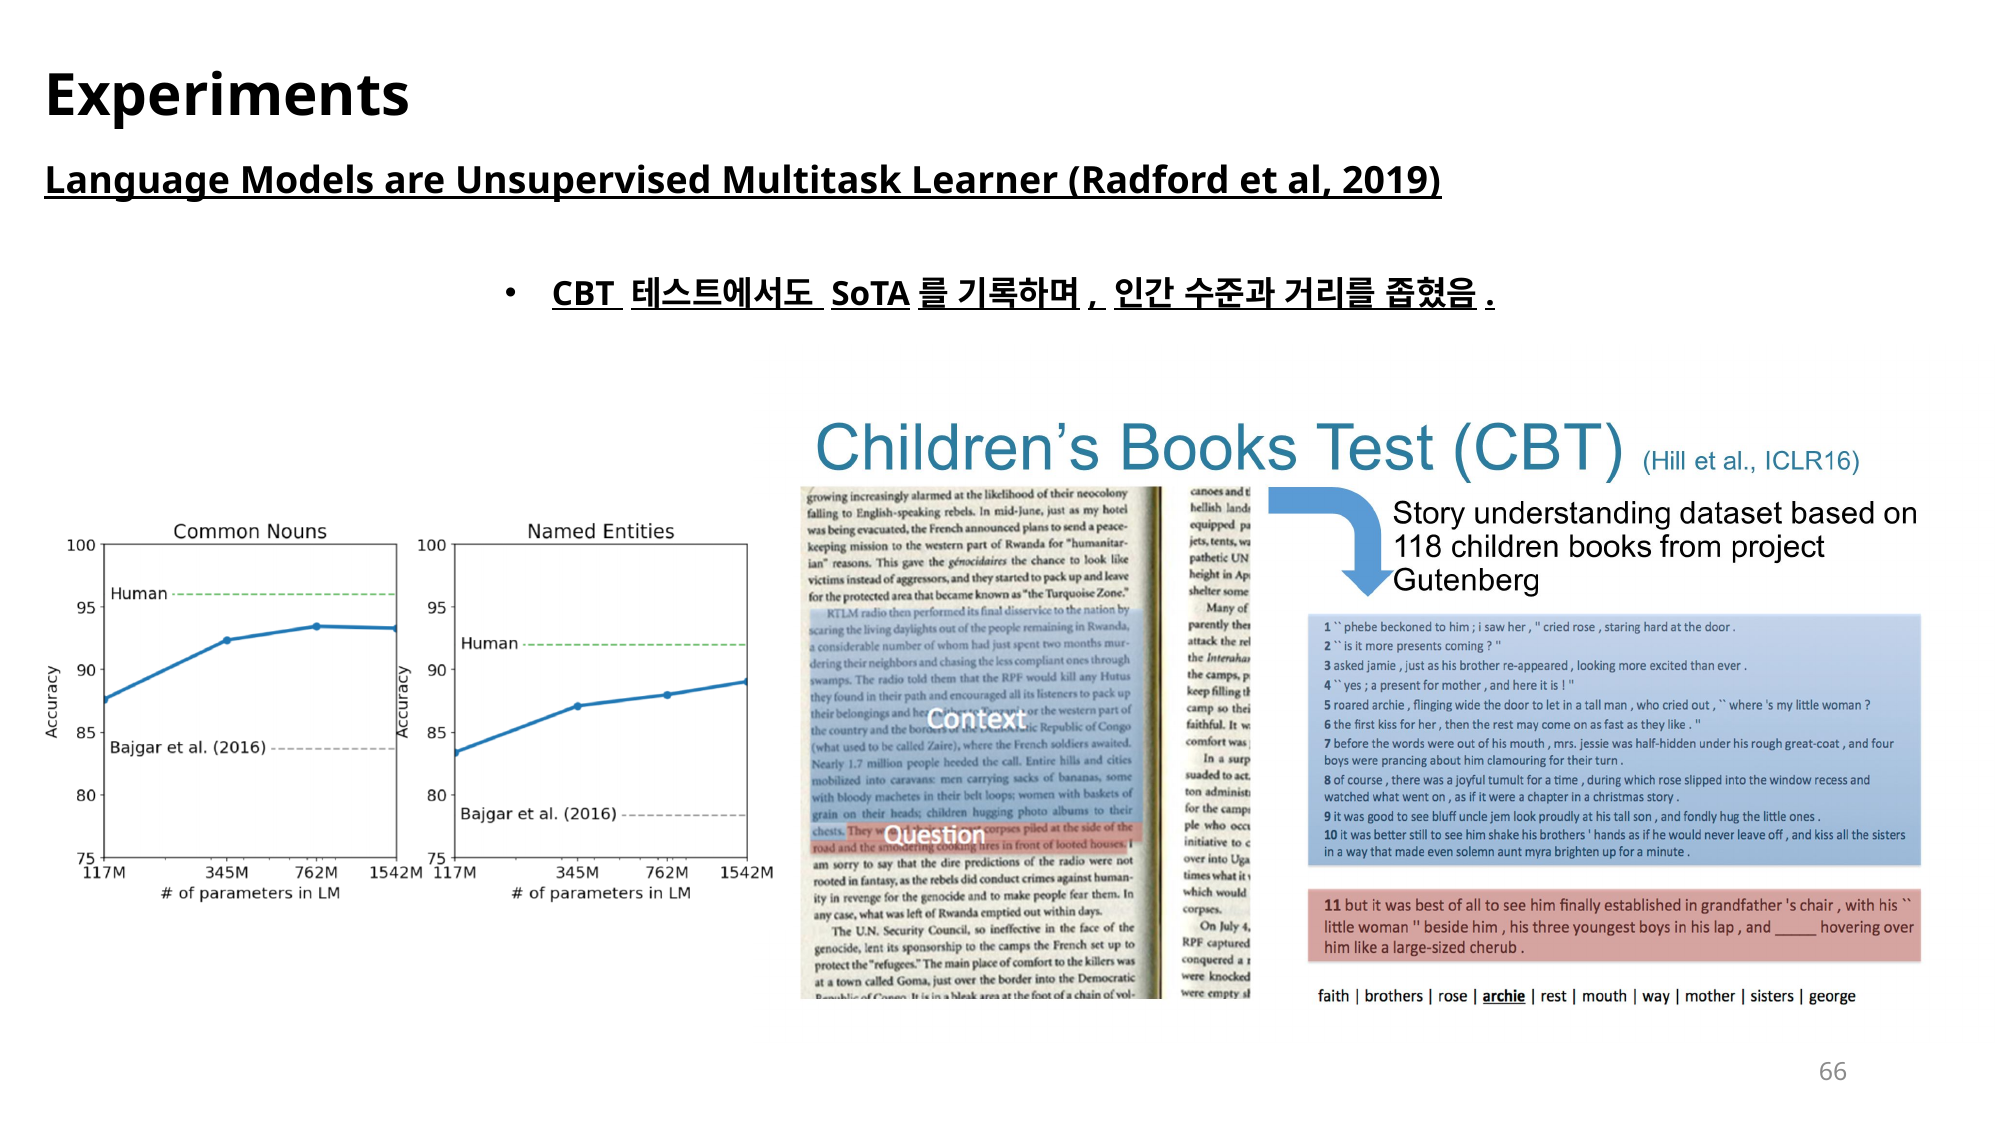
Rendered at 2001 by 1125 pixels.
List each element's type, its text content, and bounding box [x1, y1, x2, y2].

text_box Language Models are Unsupervised Multitask Learner (Radford et al, 2019) [29, 148, 1636, 253]
picture [29, 344, 1995, 1043]
slide_number 66 [1412, 1043, 1863, 1103]
text_box CBT 테스트에서도 SoTA를 기록하며, 인간 수준과 거리를 좁혔음. [444, 264, 1556, 320]
title Experiments [29, 20, 1498, 136]
